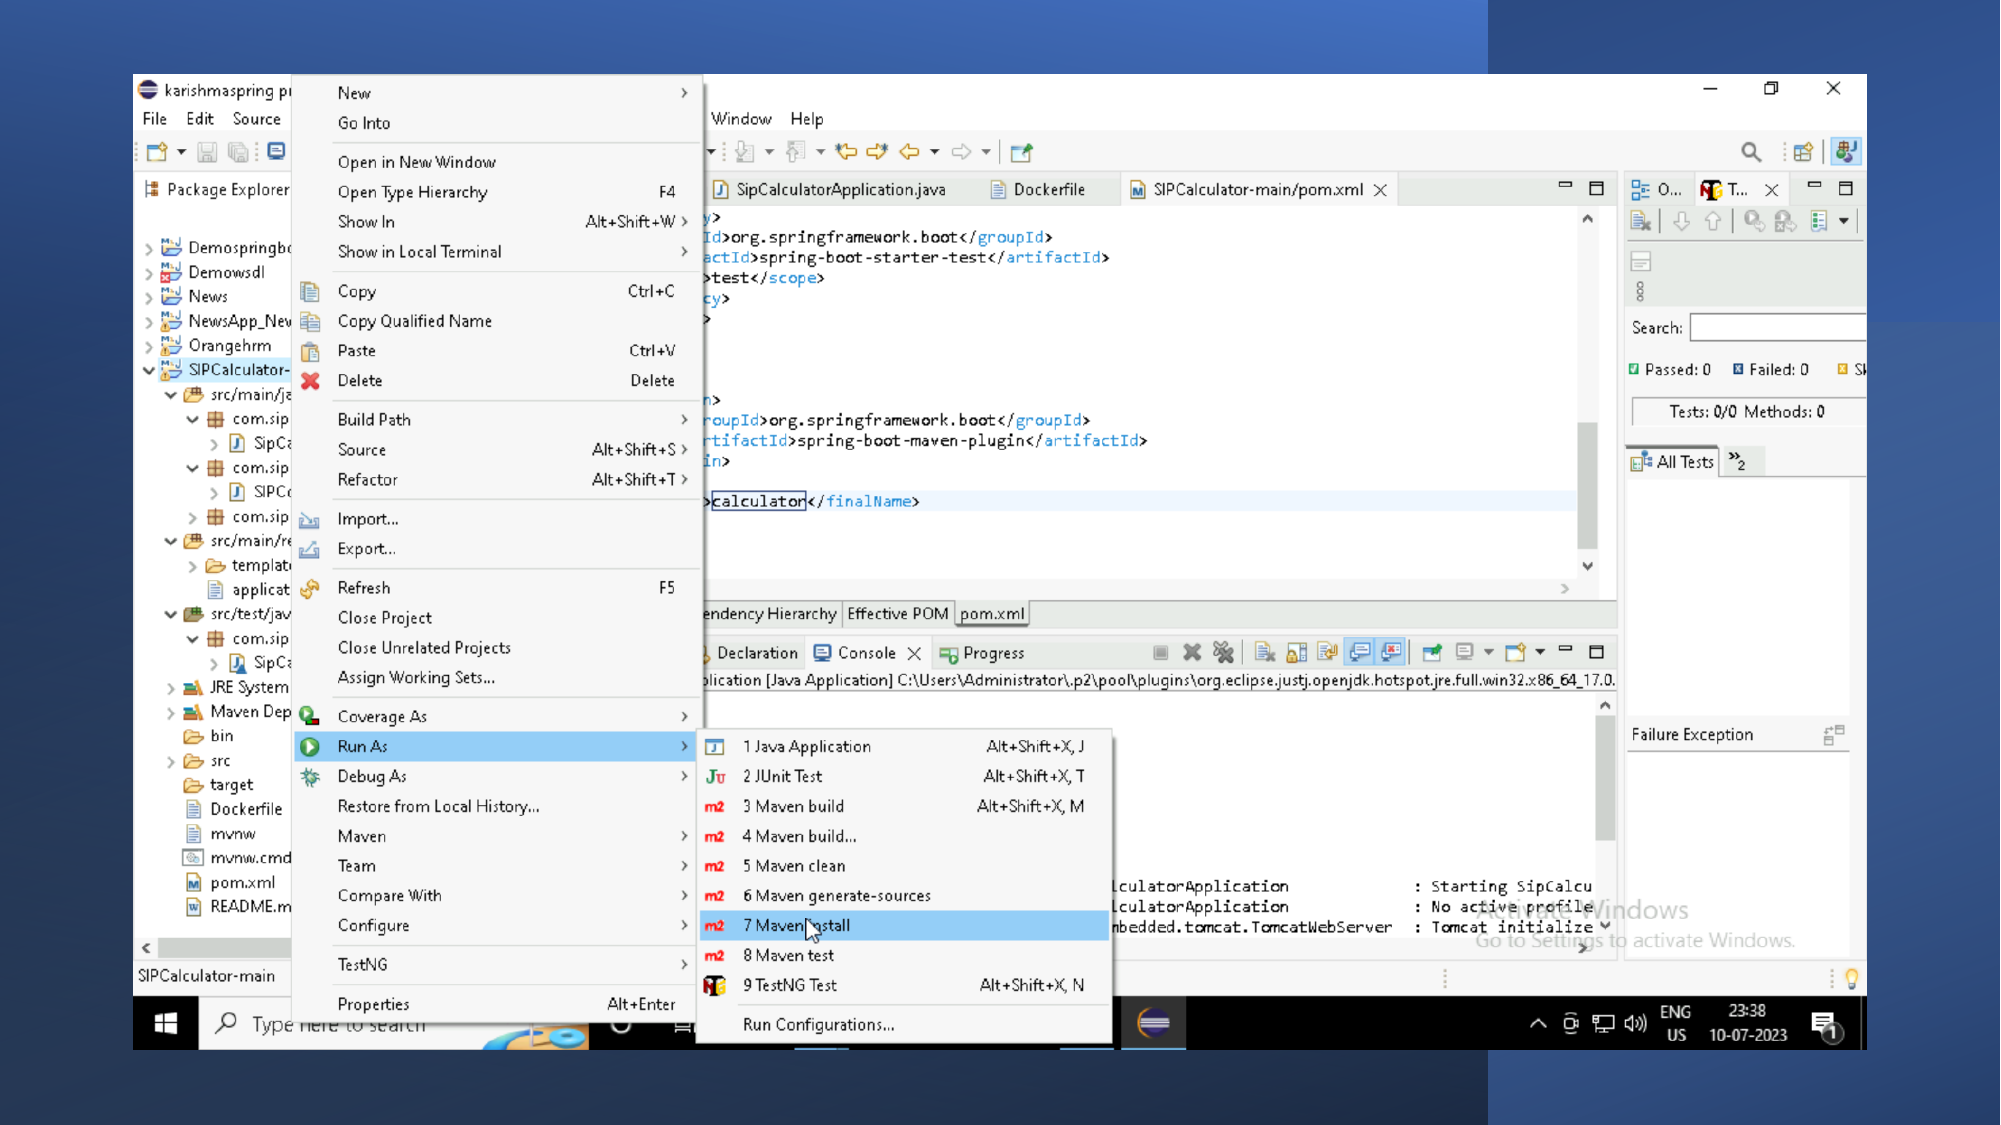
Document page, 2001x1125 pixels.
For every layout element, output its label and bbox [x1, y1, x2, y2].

text_box [0, 321, 2000, 1125]
picture [133, 74, 1867, 1050]
text_box [0, 0, 1489, 321]
text_box [1489, 0, 2000, 321]
